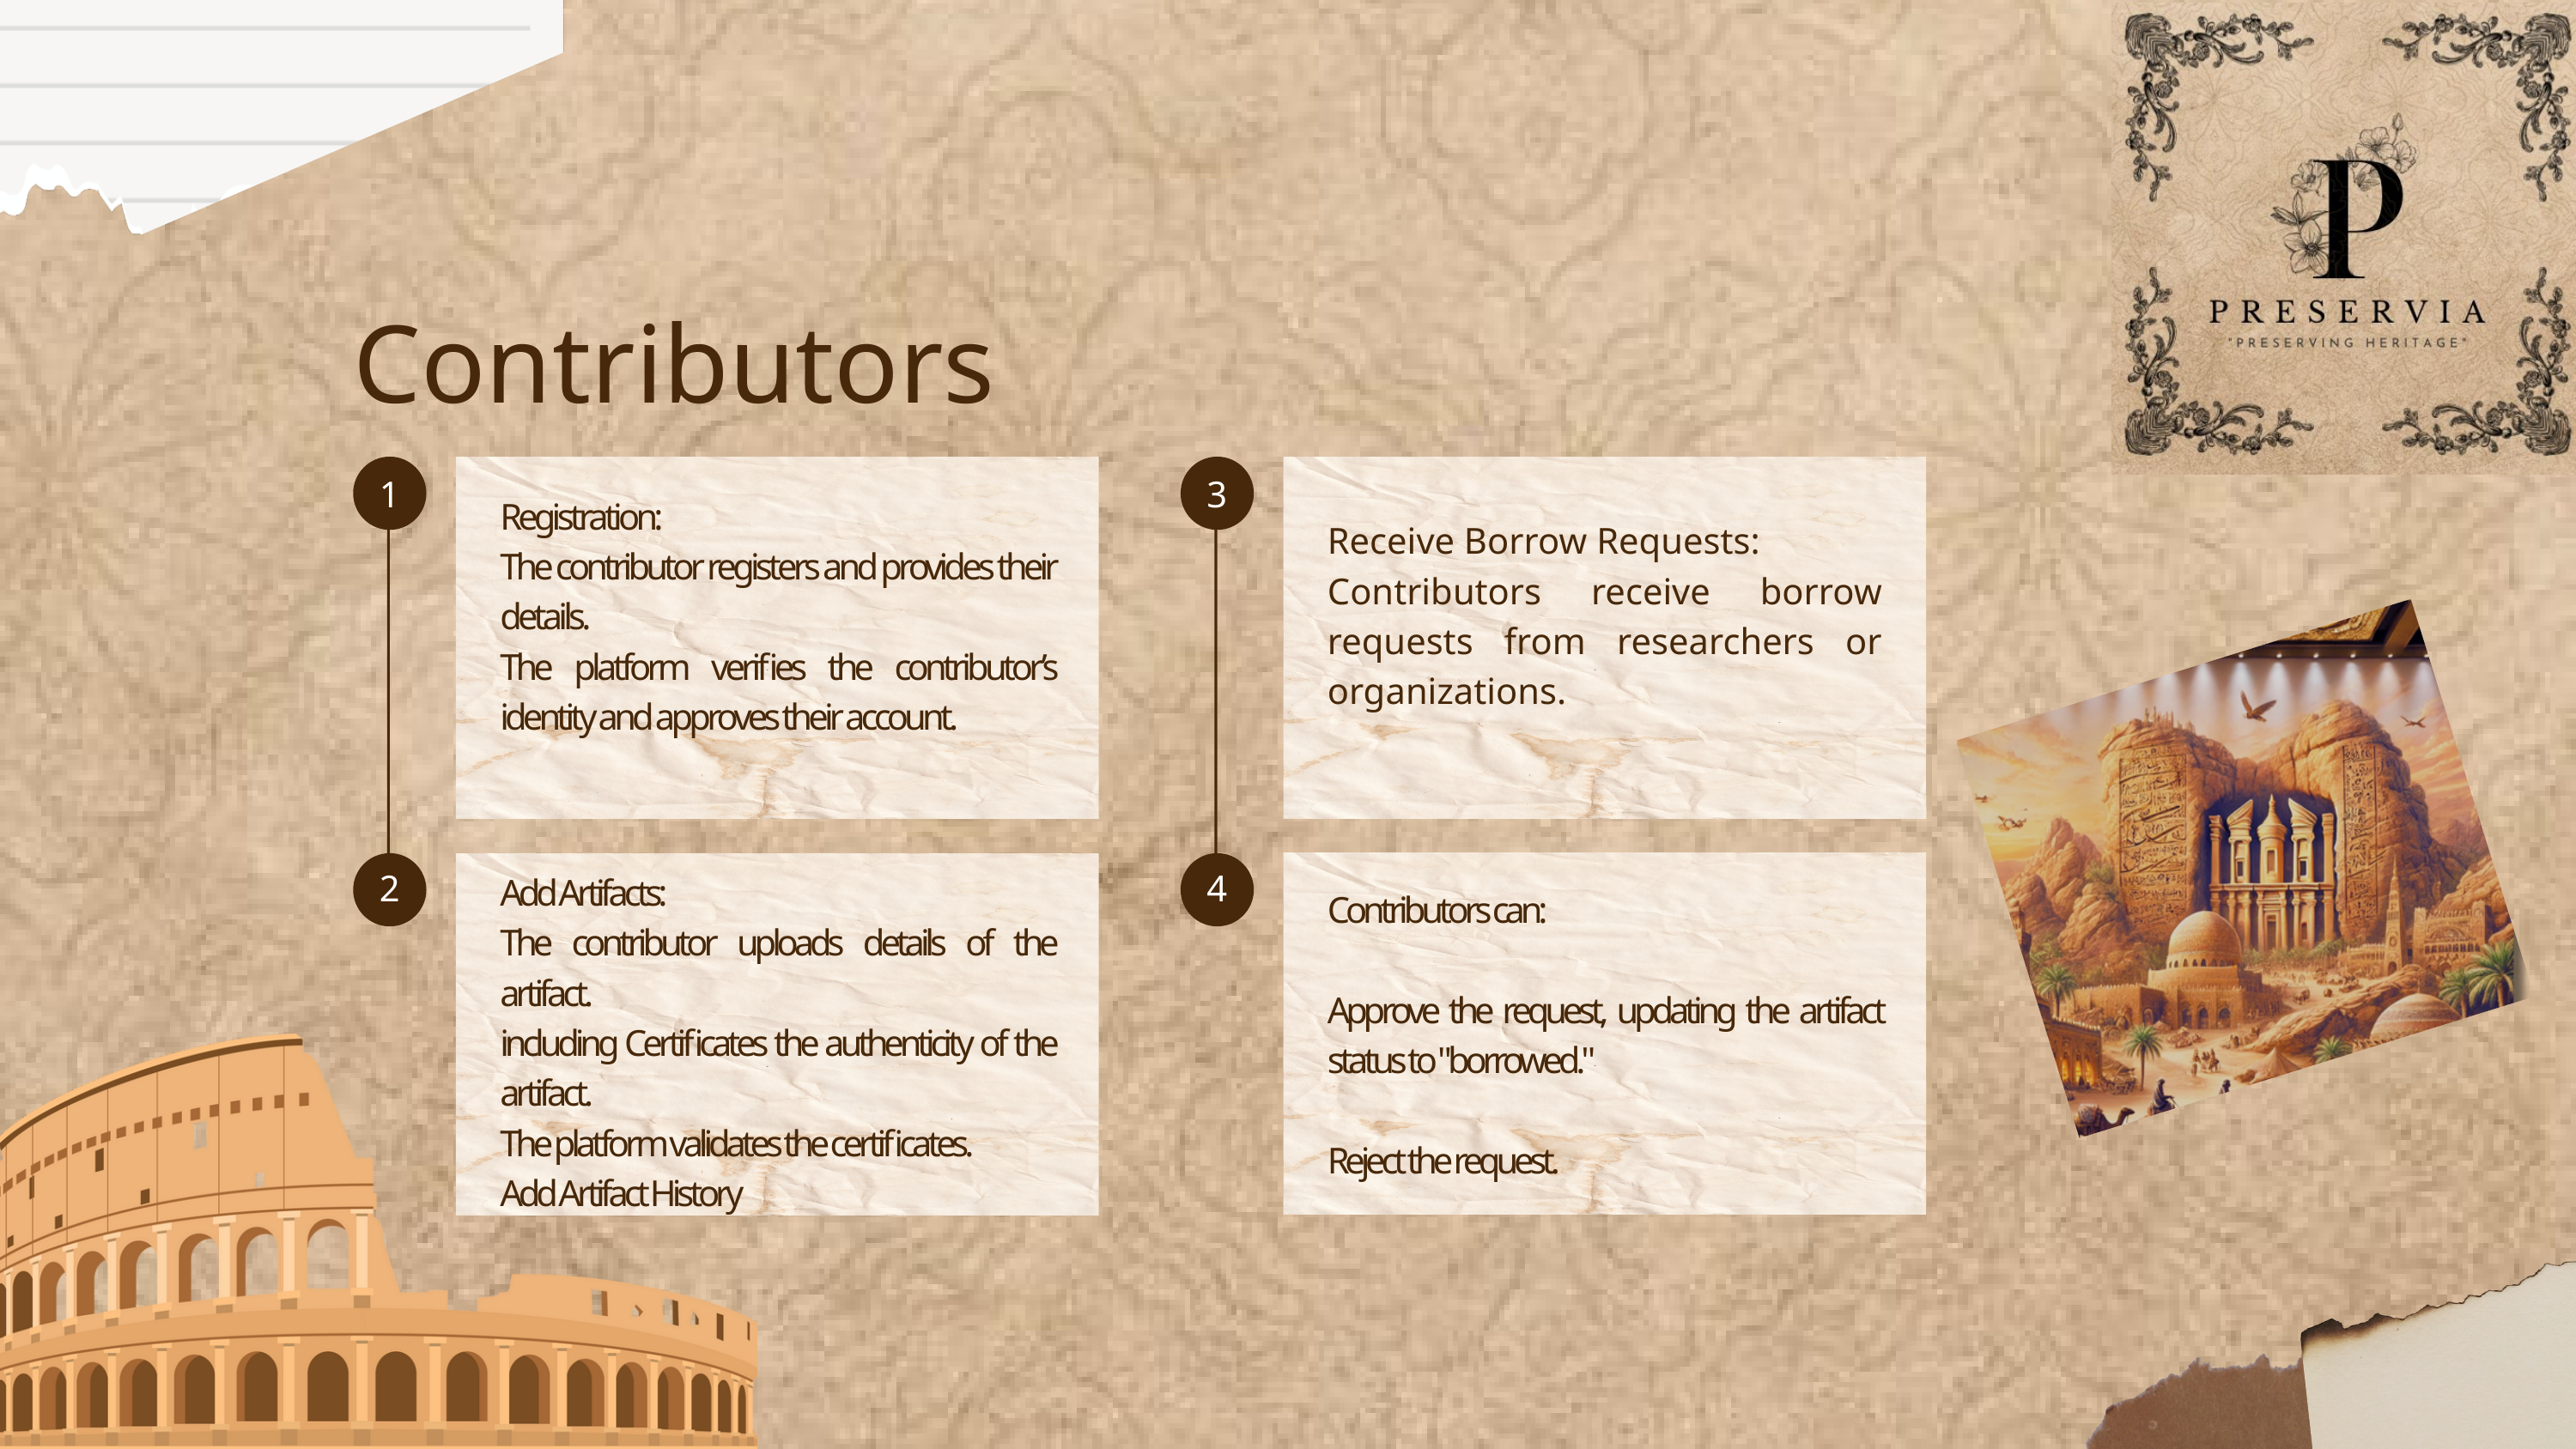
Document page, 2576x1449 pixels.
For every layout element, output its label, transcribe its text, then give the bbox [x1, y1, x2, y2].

text_box [1955, 598, 2535, 1138]
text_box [455, 456, 1099, 819]
text_box Contributors can: Approve the request, updating the artifact status to "borrowed." Reject the request. [1327, 1222, 1882, 1231]
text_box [1180, 456, 1255, 530]
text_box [352, 852, 427, 927]
text_box [0, 1034, 757, 1449]
text_box [1807, 1347, 2312, 1449]
text_box [2111, 3, 2576, 475]
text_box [1180, 852, 1255, 927]
text_box Contributors [353, 274, 1386, 425]
text_box [0, 0, 2576, 1449]
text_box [1283, 852, 1927, 1216]
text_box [1283, 456, 1927, 819]
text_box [352, 456, 427, 530]
text_box [0, 0, 619, 296]
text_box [455, 852, 1099, 1216]
text_box [2295, 1259, 2576, 1449]
